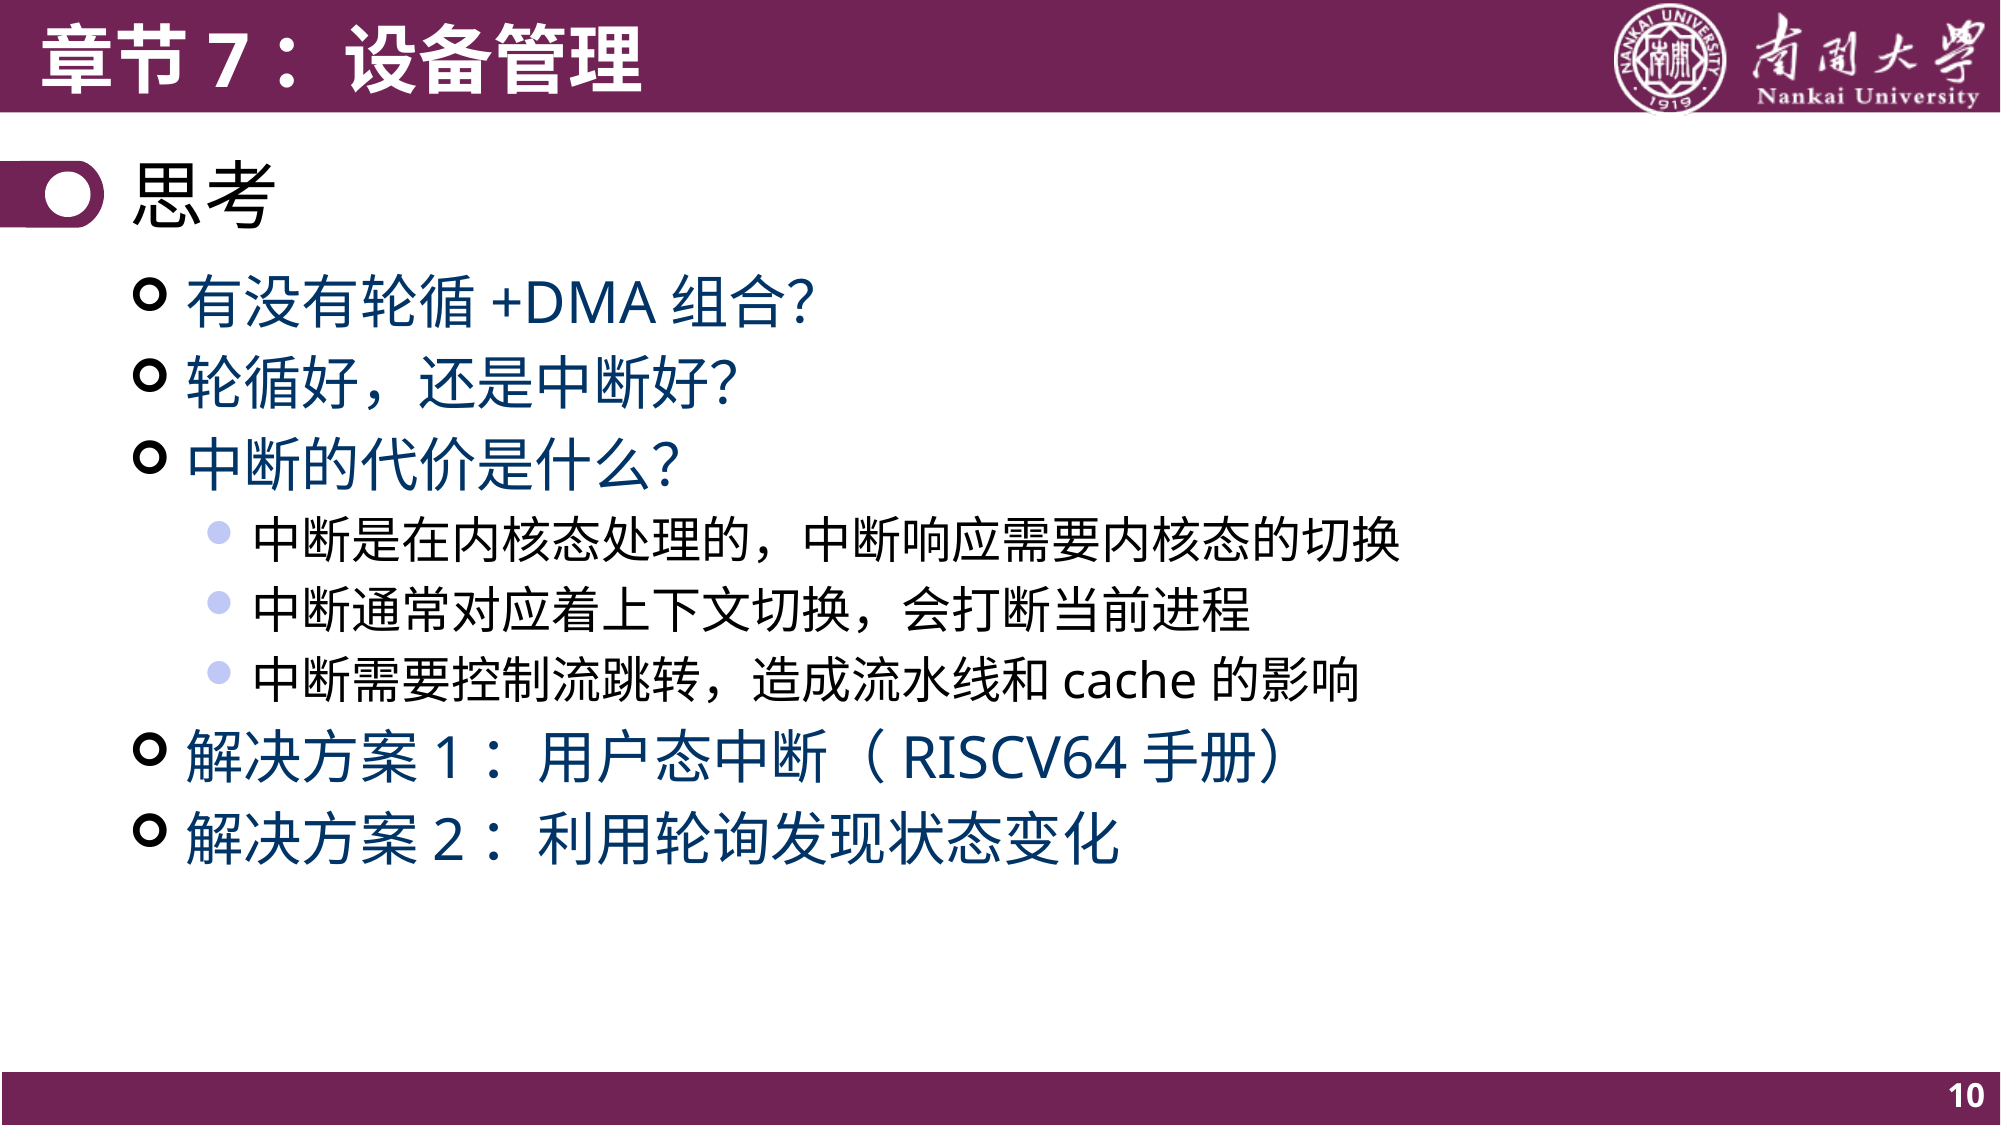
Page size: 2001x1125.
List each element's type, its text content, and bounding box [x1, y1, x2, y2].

list 有没有轮循+DMA组合？ 轮循好，还是中断好？ 中断的代价是什么？ 中断是在内核态处理的，中断响应需要内核态的切换 中断通常对应着上下文切换，会打断当前进程 中断需要控制流跳转，造成流水线和cache的影响 解决方案1：用户态中断（RISCV64手册） 解决方案2：利用轮询发现状态变化 [114, 257, 1886, 972]
slide_number 10 [1550, 1070, 2000, 1124]
title 思考 [114, 143, 1886, 255]
picture [1614, 2, 2001, 120]
